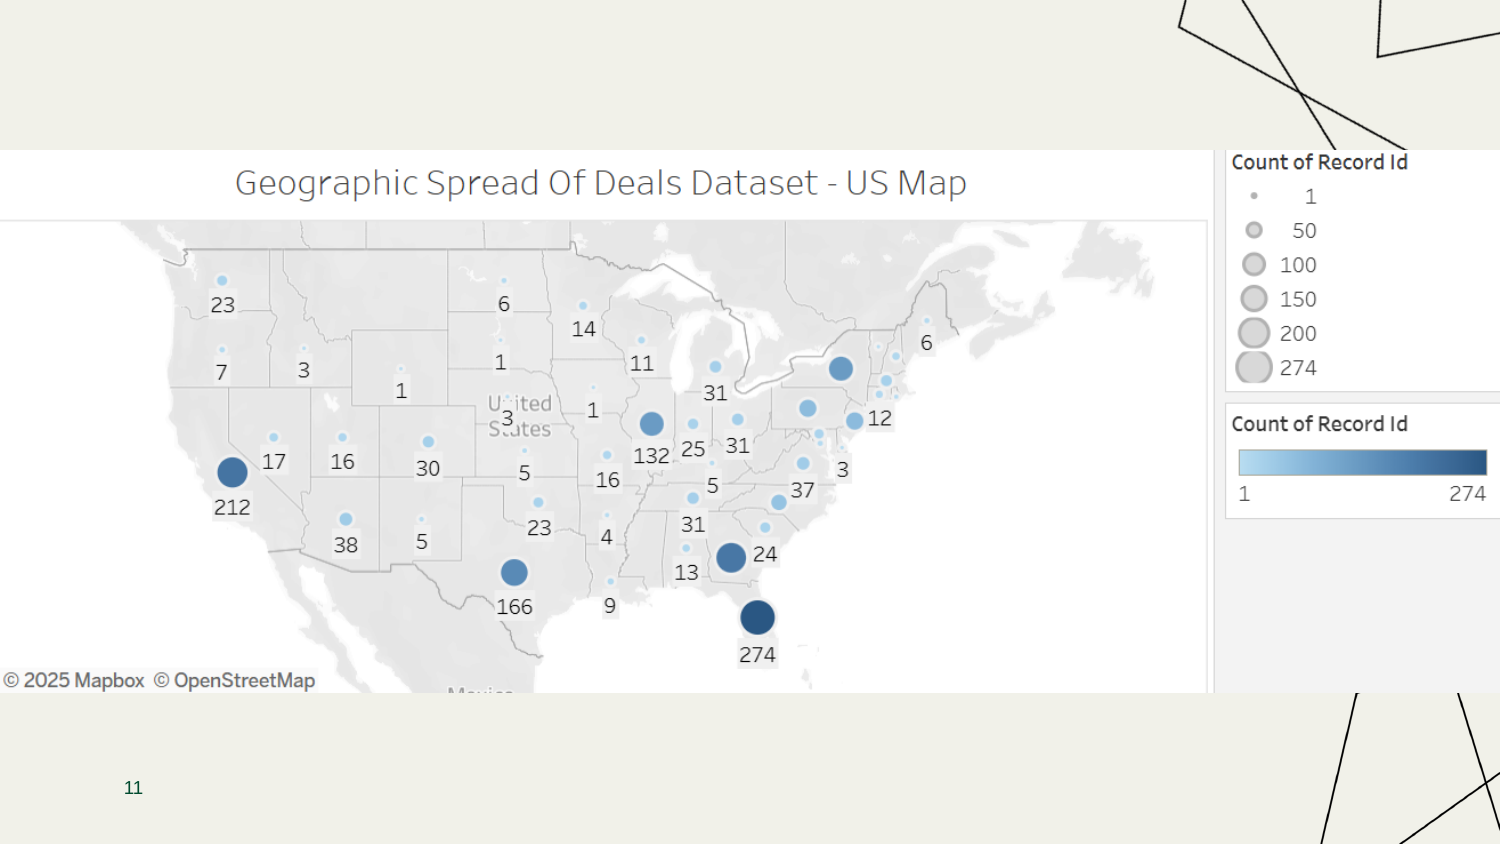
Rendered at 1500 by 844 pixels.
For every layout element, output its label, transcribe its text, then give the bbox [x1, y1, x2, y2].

slide_number ‹#› [112, 768, 191, 805]
picture [0, 0, 1500, 844]
